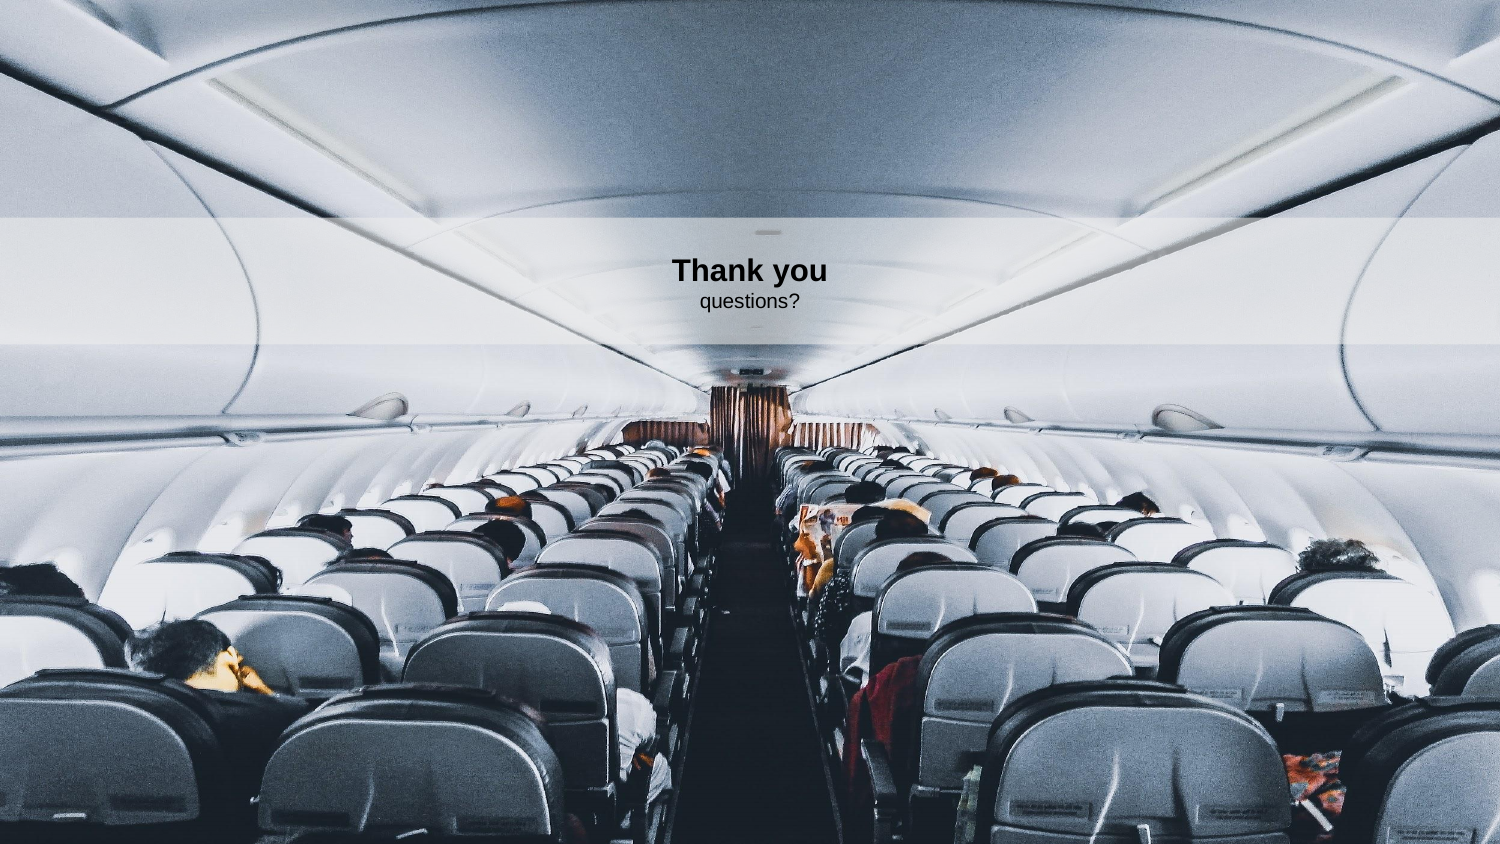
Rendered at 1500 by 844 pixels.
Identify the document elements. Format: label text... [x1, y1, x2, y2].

picture [0, 345, 1500, 844]
picture [0, 0, 1500, 217]
text_box Thank you questions? [0, 217, 1500, 345]
